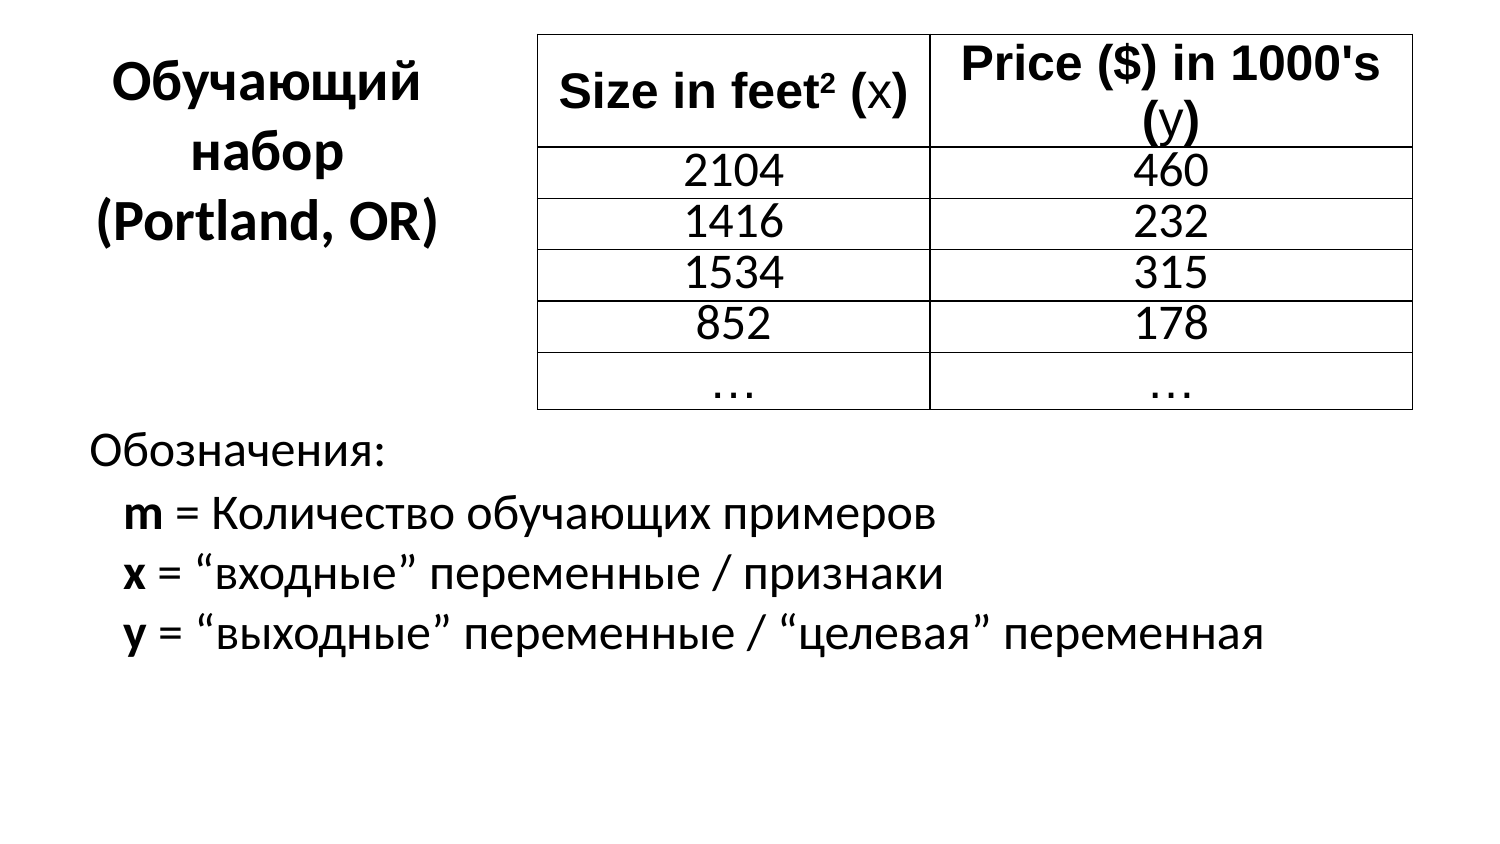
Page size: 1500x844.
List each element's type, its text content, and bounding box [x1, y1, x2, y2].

table_header Price ($) in 1000's (y) [931, 35, 1412, 146]
table_cell 232 [931, 199, 1412, 249]
table_cell 1534 [538, 250, 929, 300]
text_box Обучающий набор (Portland, OR) [74, 34, 461, 262]
table_cell … [931, 353, 1412, 409]
table_cell 2104 [538, 148, 929, 198]
table_cell 178 [931, 302, 1412, 352]
text_box Обозначения: m = Количество обучающих примеров x = “входные” переменные / признаки y = “выходные” переменные / “целевая” переменная [74, 409, 1445, 672]
table_cell 1416 [538, 199, 929, 249]
table_cell 852 [538, 302, 929, 352]
table_cell … [538, 353, 929, 409]
table_header Size in feet2 (x) [538, 35, 929, 146]
table_cell 460 [931, 148, 1412, 198]
table_cell 315 [931, 250, 1412, 300]
